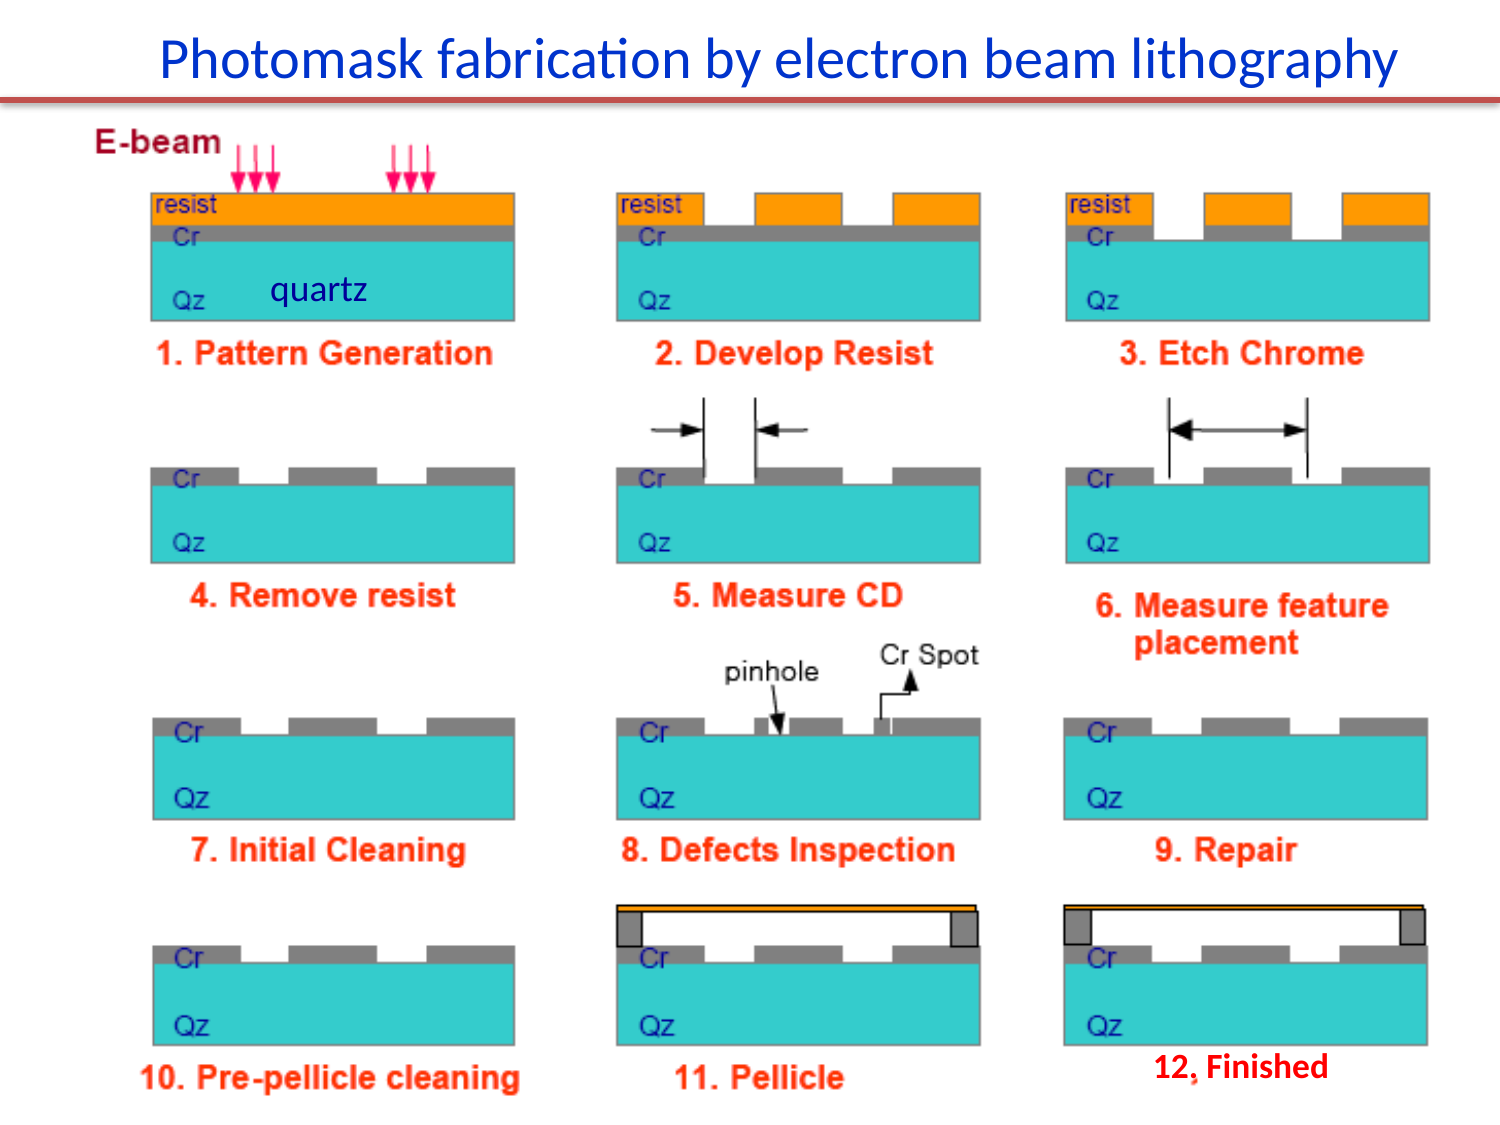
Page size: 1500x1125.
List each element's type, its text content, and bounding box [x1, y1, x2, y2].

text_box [87, 117, 1439, 1101]
text_box Photomask fabrication by electron beam lithography [145, 12, 1415, 98]
